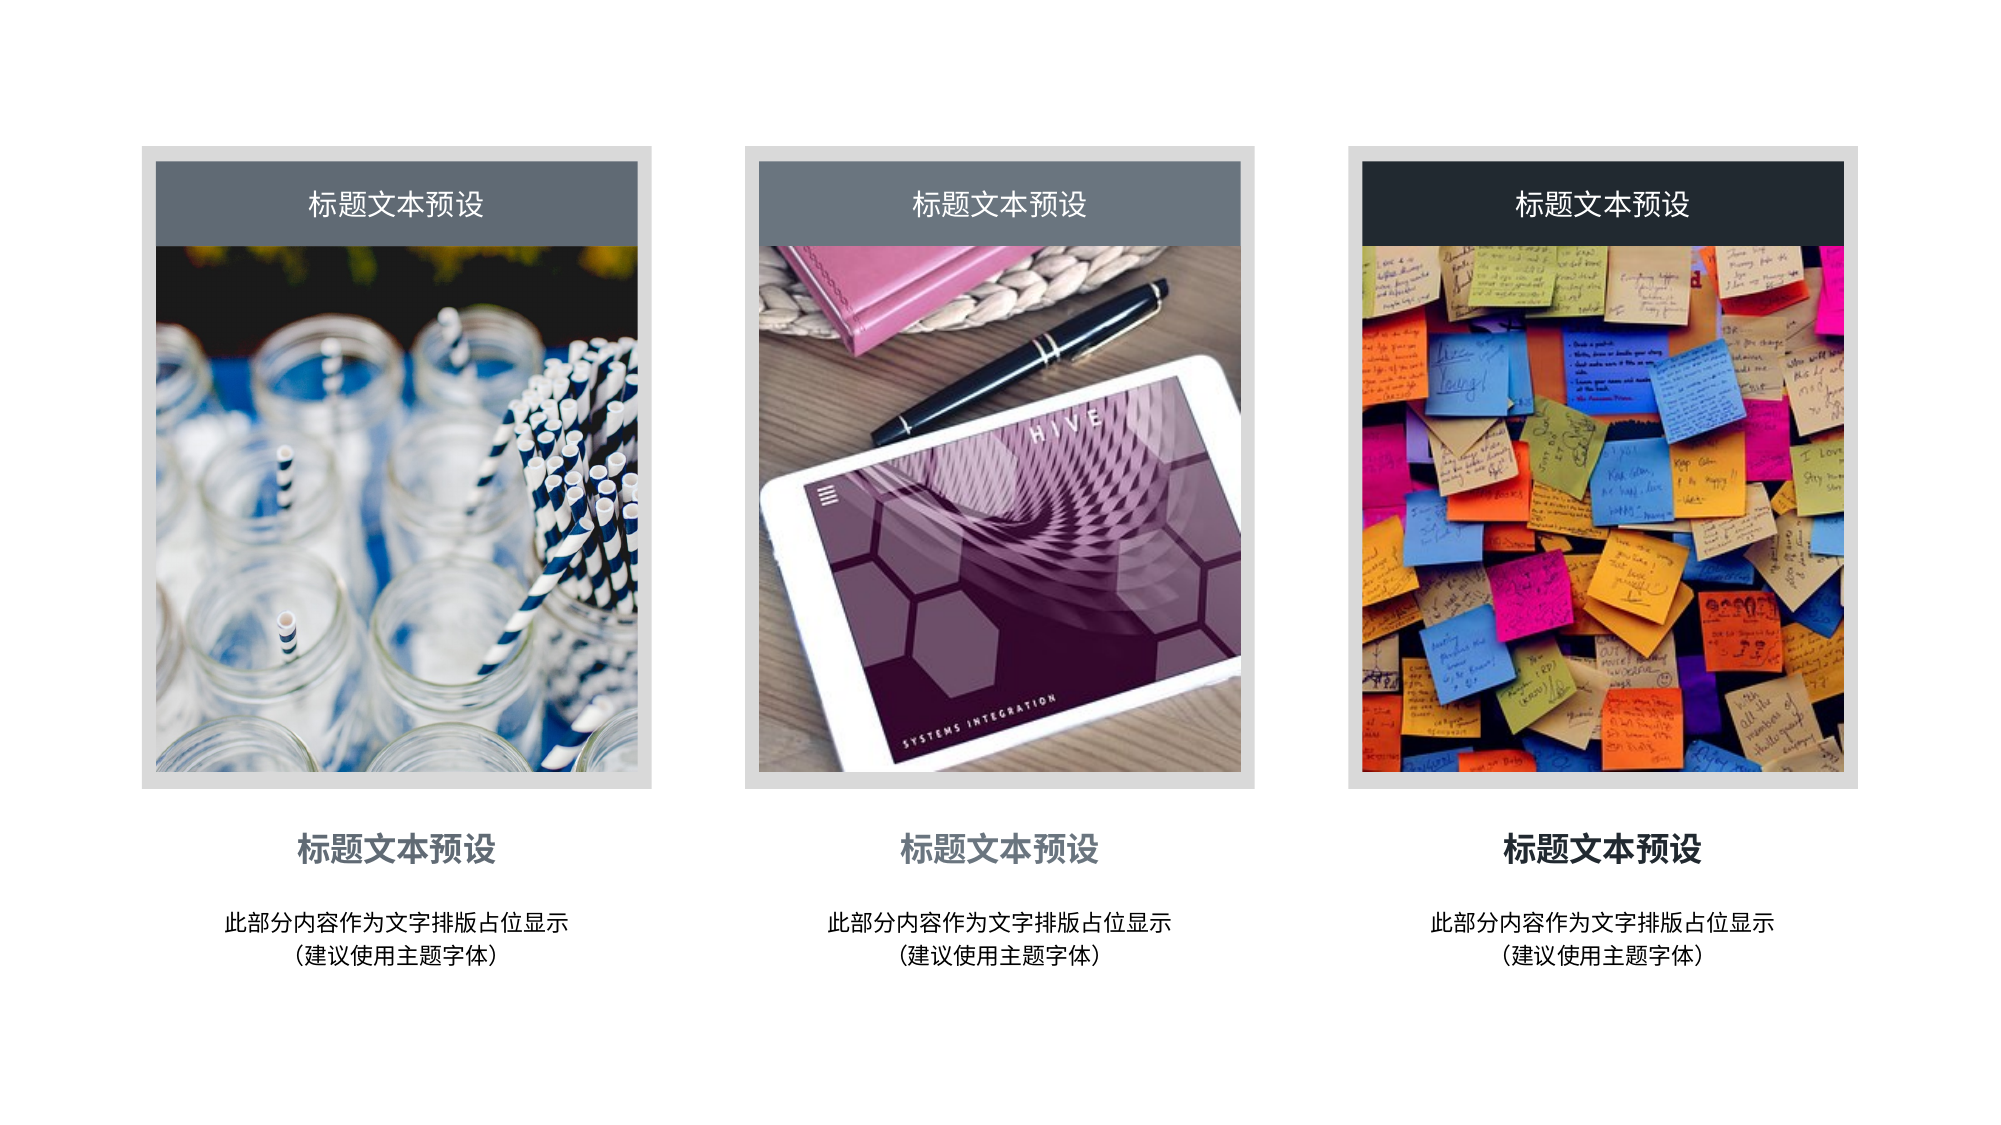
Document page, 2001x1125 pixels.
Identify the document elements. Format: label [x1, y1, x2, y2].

picture [155, 246, 638, 772]
text_box [135, 146, 1865, 1035]
picture [1362, 246, 1844, 772]
picture [759, 246, 1241, 772]
